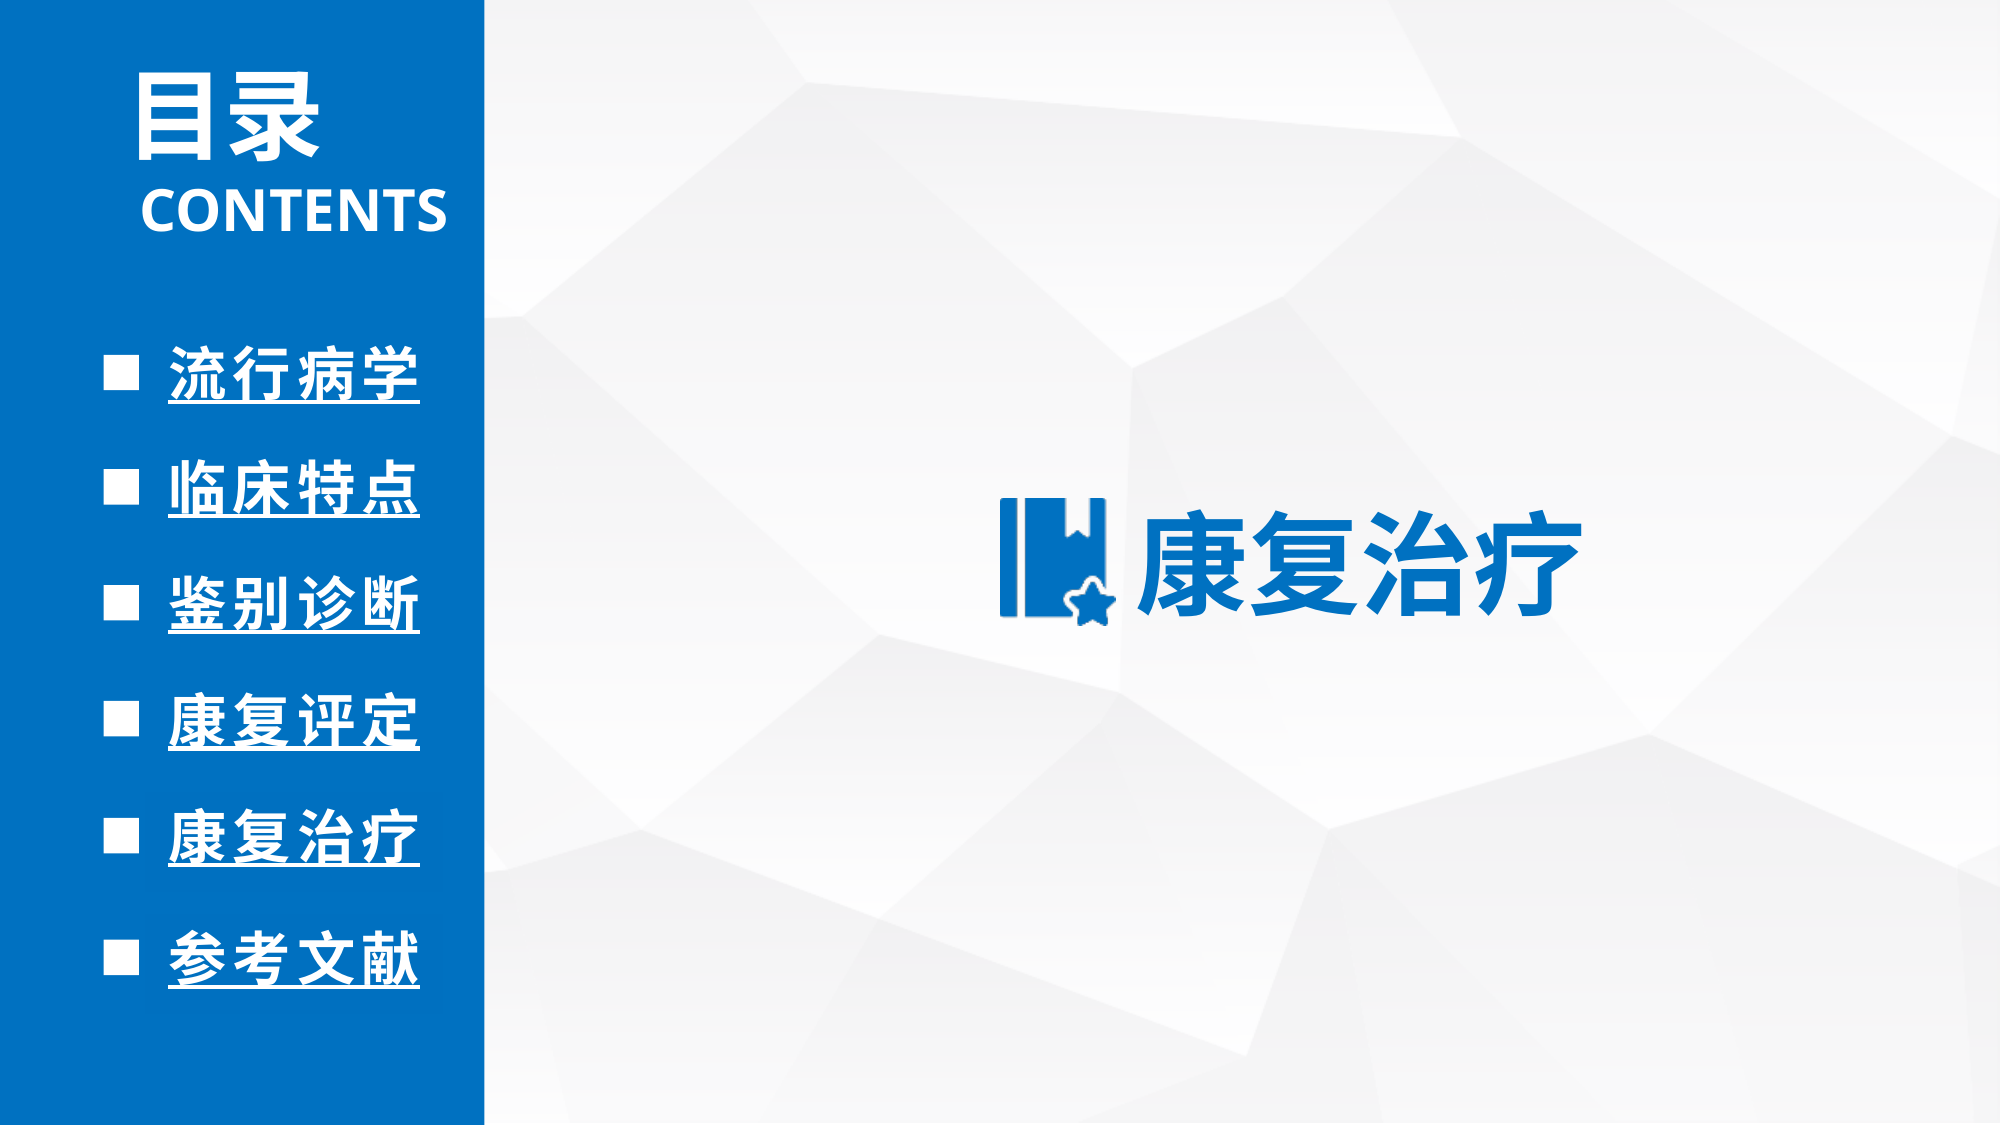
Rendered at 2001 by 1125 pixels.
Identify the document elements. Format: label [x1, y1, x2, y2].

text_box [72, 45, 485, 252]
text_box [103, 329, 443, 416]
text_box [103, 792, 443, 879]
picture [0, 0, 2000, 1123]
text_box [103, 914, 443, 1001]
text_box [103, 443, 443, 530]
text_box [103, 559, 443, 646]
text_box [103, 676, 443, 763]
text_box [1000, 486, 1607, 639]
